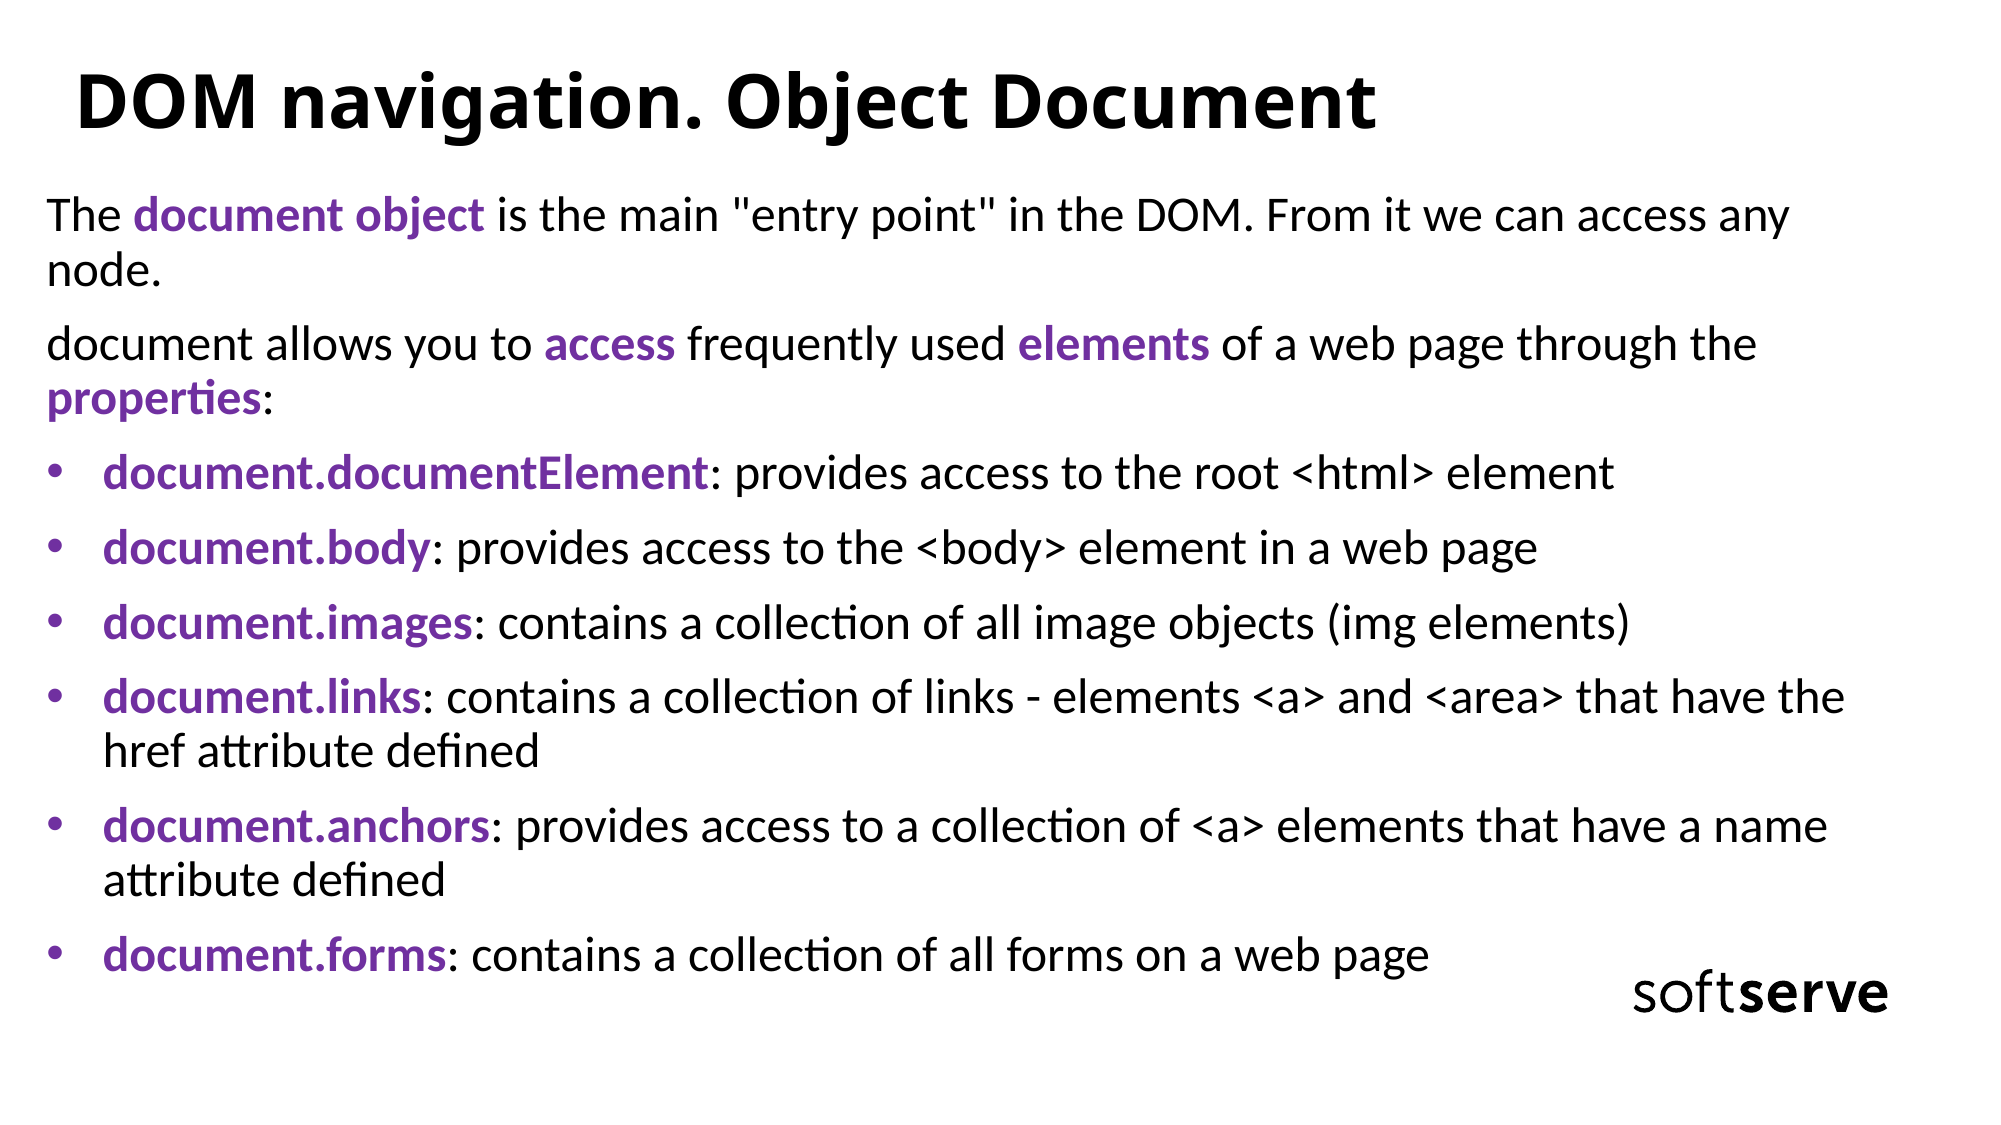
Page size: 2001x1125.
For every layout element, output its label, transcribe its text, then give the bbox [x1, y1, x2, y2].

list The document object is the main "entry point" in the DOM. From it we can access any node. document allows you to access frequently used elements of a web page through the properties: document.documentElement: provides access to the root <html> element document.body: provides access to the <body> element in a web page document.images: contains a collection of all image objects (img elements) document.links: contains a collection of links - elements <a> and <area> that have the href attribute defined document.anchors: provides access to a collection of <a> elements that have a name attribute defined document.forms: contains a collection of all forms on a web page [31, 181, 1918, 1106]
title DOM navigation. Object Document [59, 56, 1957, 143]
